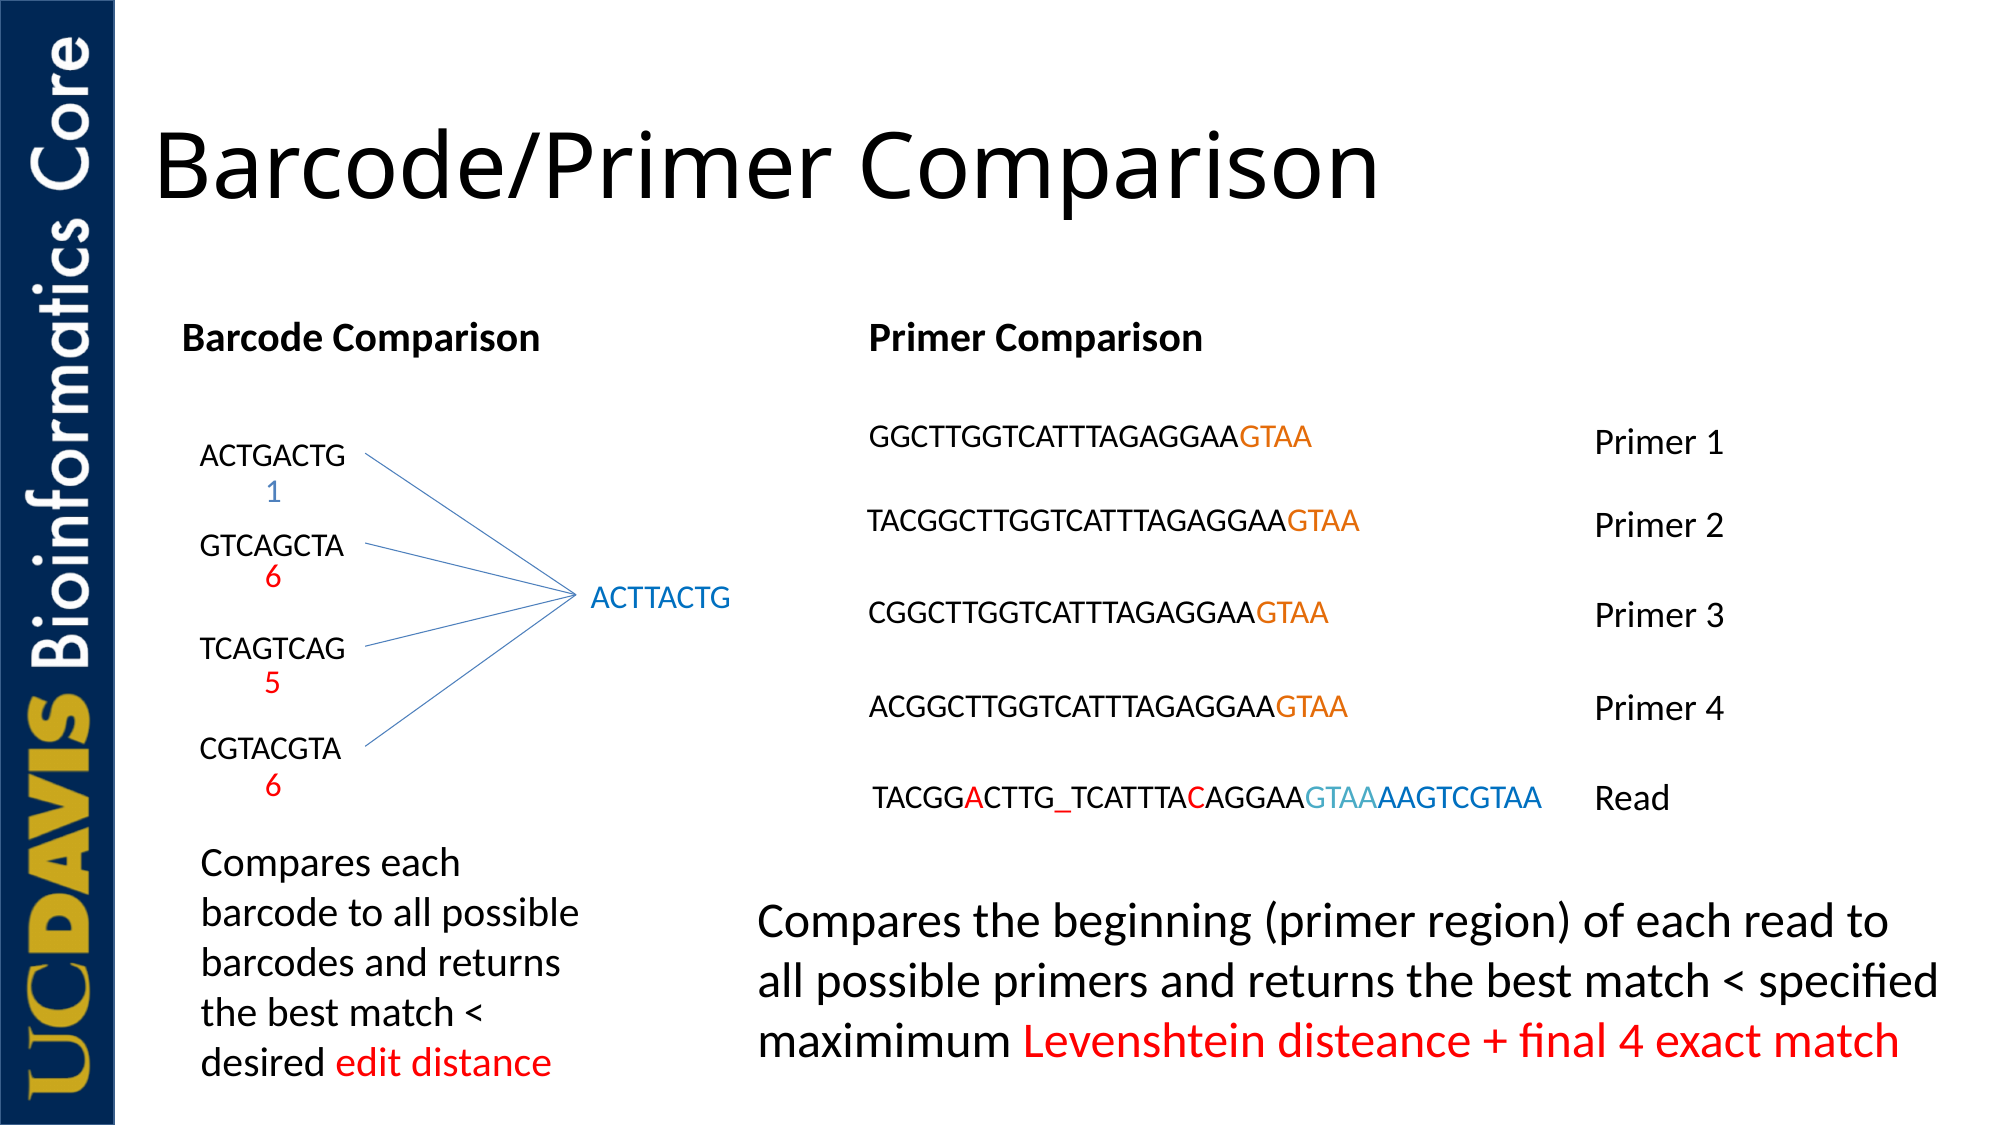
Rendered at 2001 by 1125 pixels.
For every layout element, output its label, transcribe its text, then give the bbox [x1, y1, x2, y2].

text_box 6 [250, 547, 300, 602]
text_box ACTGACTG [184, 425, 366, 481]
text_box TCAGTCAG [184, 618, 365, 674]
text_box GGCTTGGTCATTTAGAGGAAGTAA [854, 406, 1371, 462]
text_box Compares the beginning (primer region) of each read to all possible primers and returns the best match < specified maximimum Levenshtein disteance + final 4 exact match [742, 880, 1962, 1076]
text_box 5 [249, 652, 291, 708]
text_box TACGGACTTG_TCATTTACAGGAAGTAAAAGTCGTAA [858, 767, 1557, 823]
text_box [365, 453, 576, 596]
picture [8, 0, 112, 1121]
text_box CGGCTTGGTCATTTAGAGGAAGTAA [853, 582, 1392, 638]
text_box Primer 1 [1579, 409, 1795, 470]
title Barcode/Primer Comparison [137, 59, 1863, 278]
text_box ACTTACTG [576, 567, 768, 623]
text_box Read [1579, 765, 1795, 826]
text_box TACGGCTTGGTCATTTAGAGGAAGTAA [852, 490, 1430, 546]
text_box 6 [250, 755, 300, 811]
text_box ACGGCTTGGTCATTTAGAGGAAGTAA [854, 676, 1392, 731]
text_box Primer Comparison [854, 301, 1252, 367]
text_box Barcode Comparison [167, 302, 582, 368]
text_box Primer 3 [1580, 582, 1796, 642]
text_box CGTACGTA [184, 718, 366, 774]
text_box Primer 4 [1579, 675, 1795, 735]
text_box 1 [250, 461, 300, 517]
text_box Compares each barcode to all possible barcodes and returns the best match < desired edit distance [185, 827, 601, 1093]
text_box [365, 647, 576, 747]
text_box GTCAGCTA [184, 515, 365, 571]
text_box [365, 596, 576, 647]
text_box Primer 2 [1579, 492, 1795, 552]
